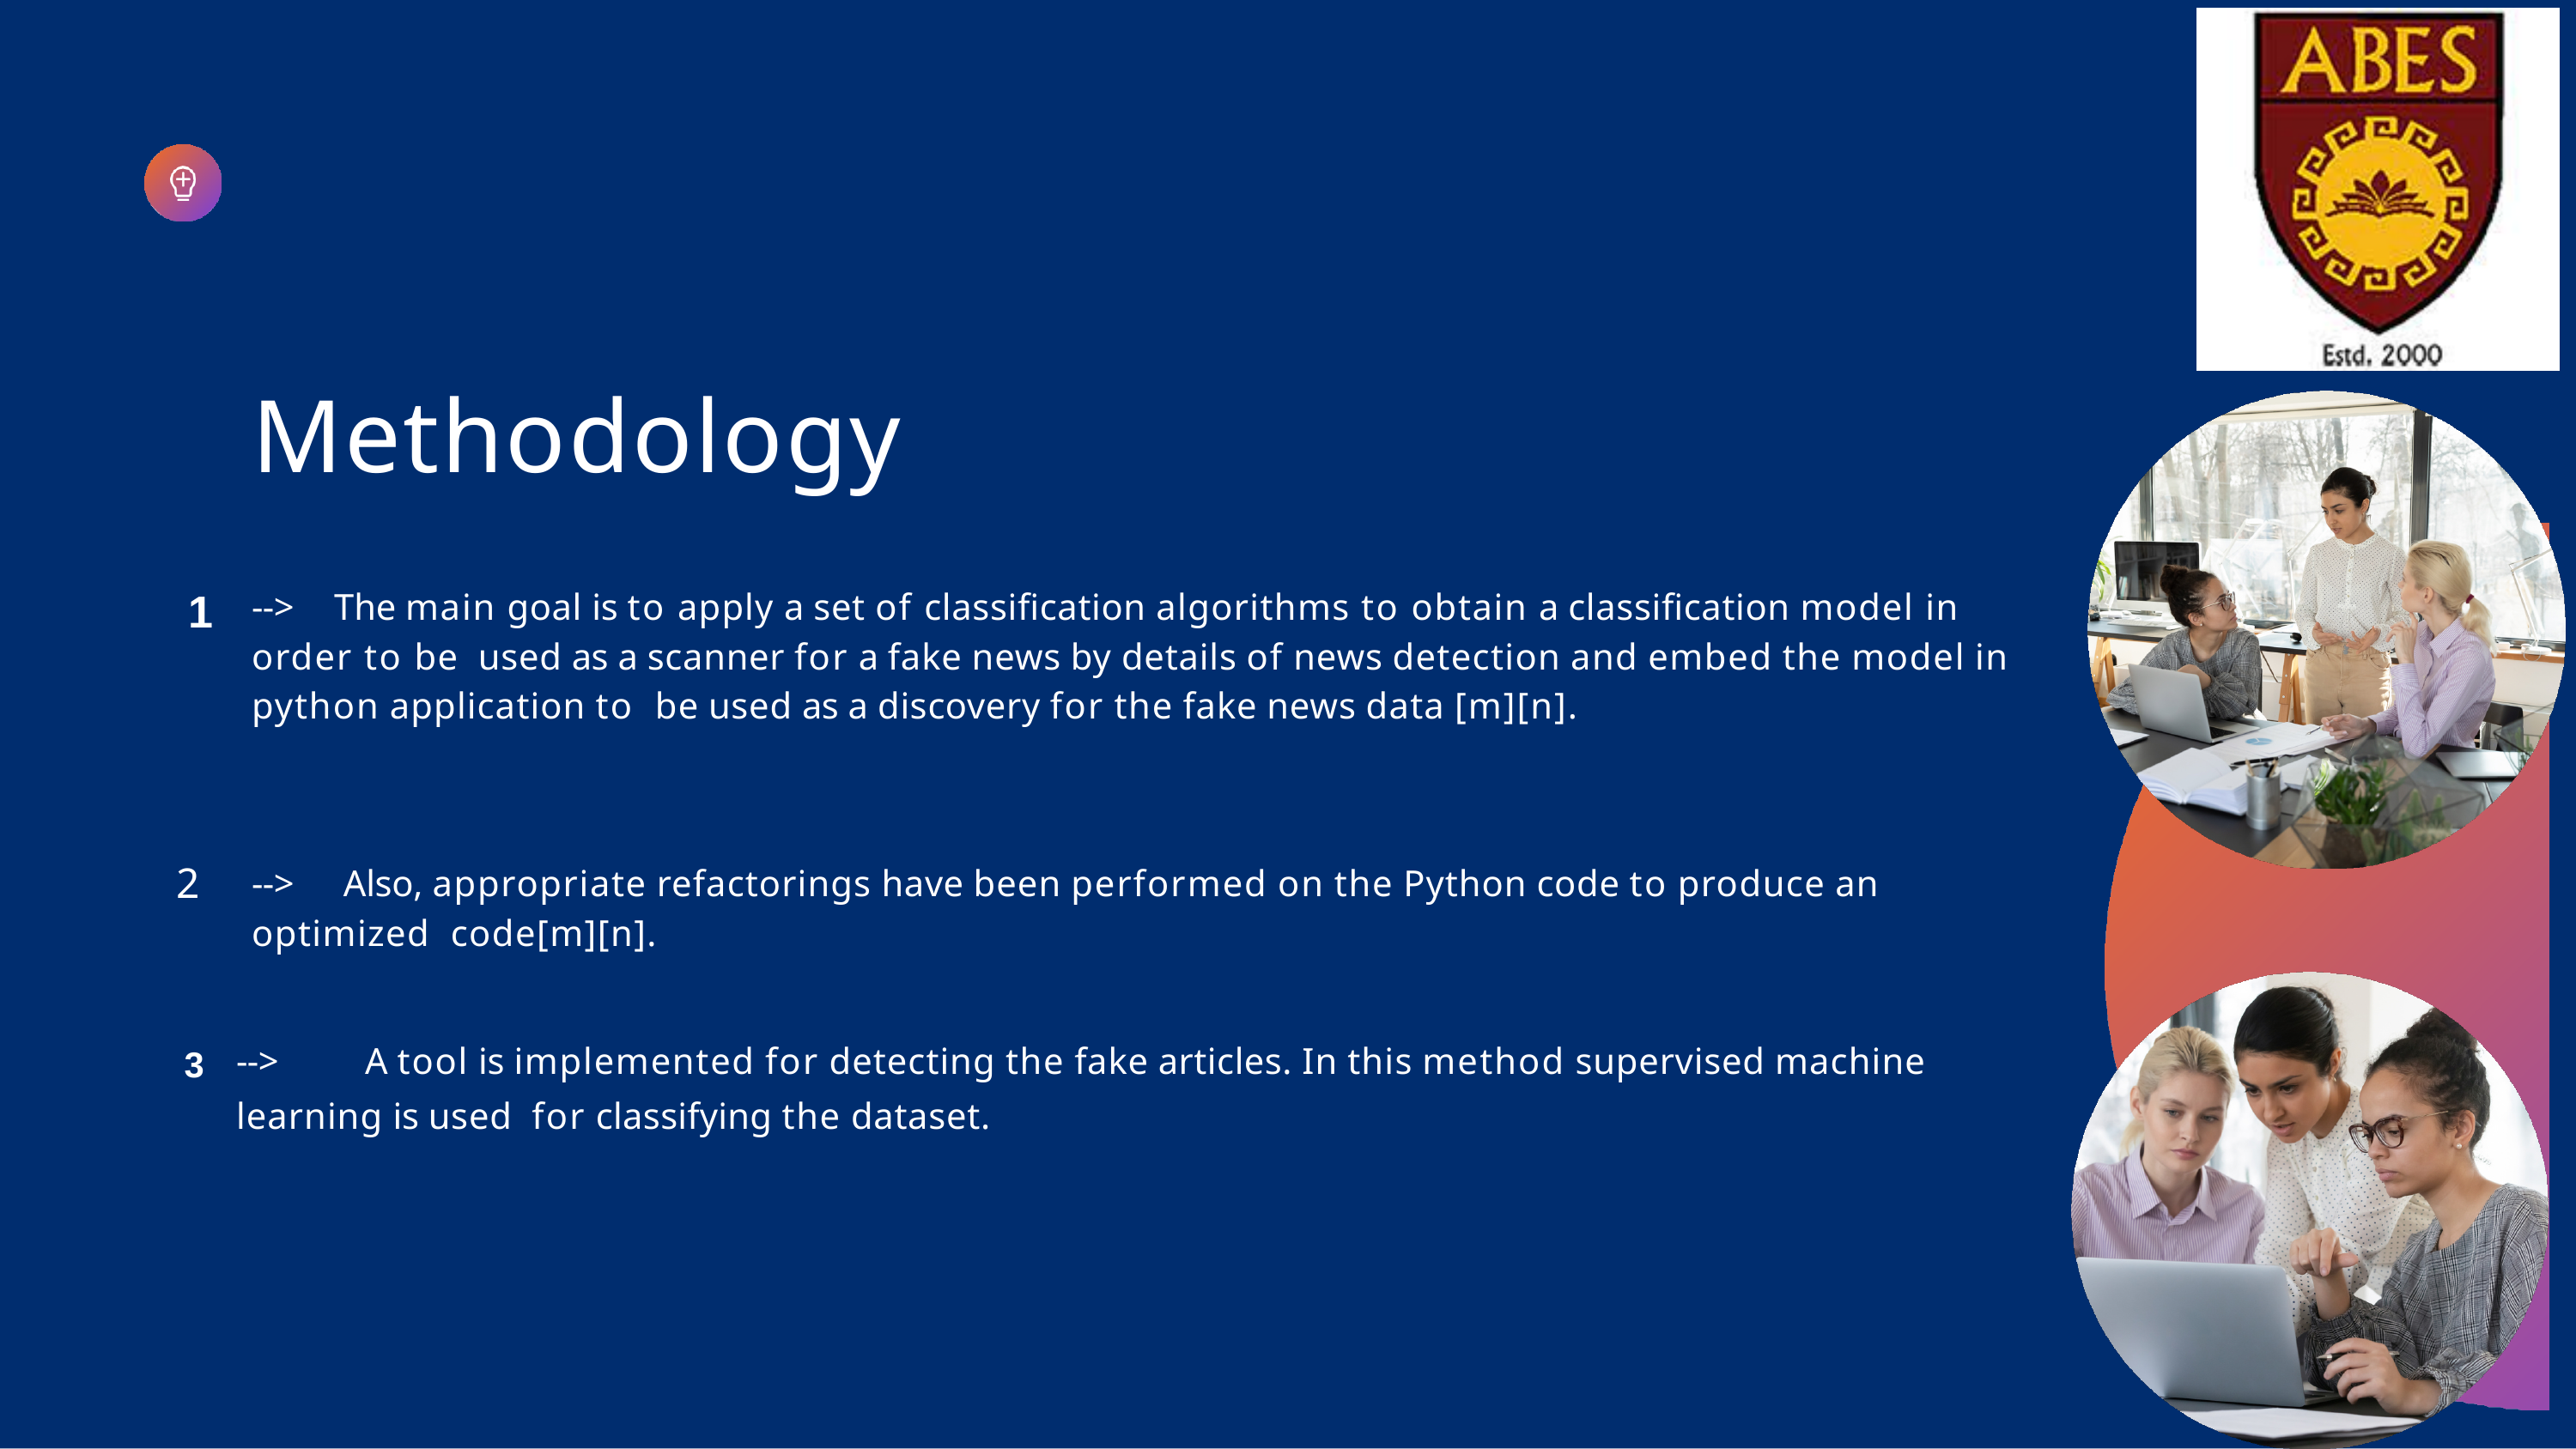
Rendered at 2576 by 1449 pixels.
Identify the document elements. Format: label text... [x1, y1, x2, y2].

text_box 1 [186, 581, 208, 637]
picture [2196, 8, 2561, 371]
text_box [144, 144, 222, 221]
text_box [2070, 390, 2566, 1449]
text_box --> The main goal is to apply a set of classification algorithms to obtain a classification model in order to be used as a scanner for a fake news by details of news detection and embed the model in python application to be used as a discovery for the fake news data [m][n]. [250, 576, 2066, 727]
text_box 2 [174, 855, 203, 906]
title Methodology [250, 370, 912, 576]
text_box 3 --> A tool is implemented for detecting the fake articles. In this method supervised machine learning is used for classifying the dataset. [182, 1033, 2036, 1137]
text_box --> Also, appropriate refactorings have been performed on the Python code to produce an optimized code[m][n]. [250, 852, 1964, 954]
